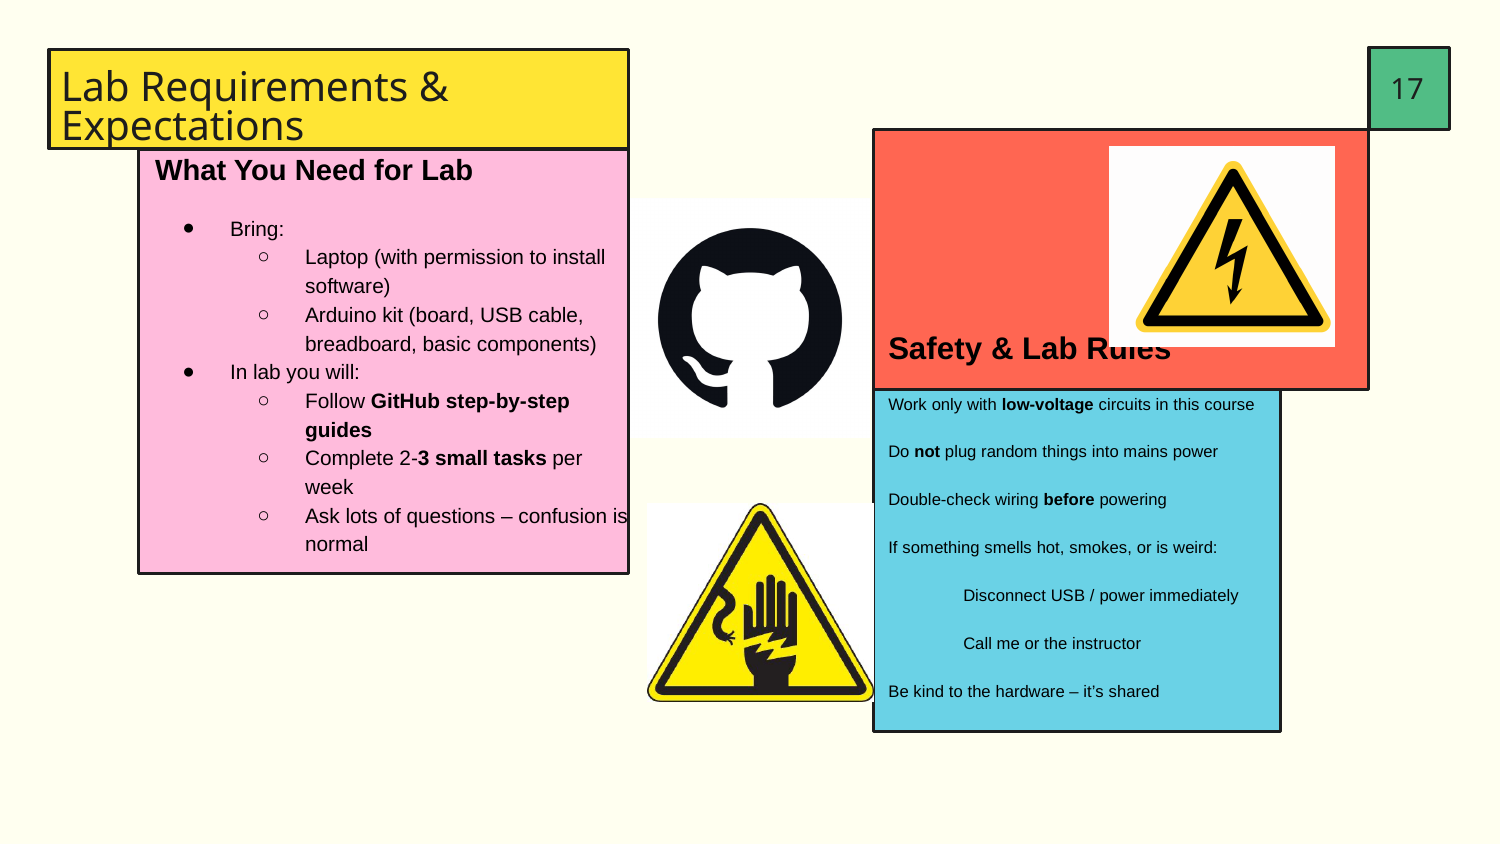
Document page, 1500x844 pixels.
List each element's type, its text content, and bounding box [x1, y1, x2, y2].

list What You Need for Lab Bring: Laptop (with permission to install software) Arduino kit (board, USB cable, breadboard, basic components) In lab you will: Follow GitHub step-by-step guides Complete 2-3 small tasks per week Ask lots of questions – confusion is normal [140, 131, 648, 497]
picture [1108, 145, 1335, 348]
slide_number 17 [1367, 49, 1448, 132]
title Lab Requirements & Expectations [45, 55, 627, 167]
picture [647, 503, 874, 702]
list Safety & Lab Rules Work only with low-voltage circuits in this course Do not plug random things into mains power Double-check wiring before powering If something smells hot, smokes, or is weird: Disconnect USB / power immediately Call me or the instructor Be kind to the hardware – it’s shared [873, 307, 1296, 646]
picture [629, 197, 871, 439]
